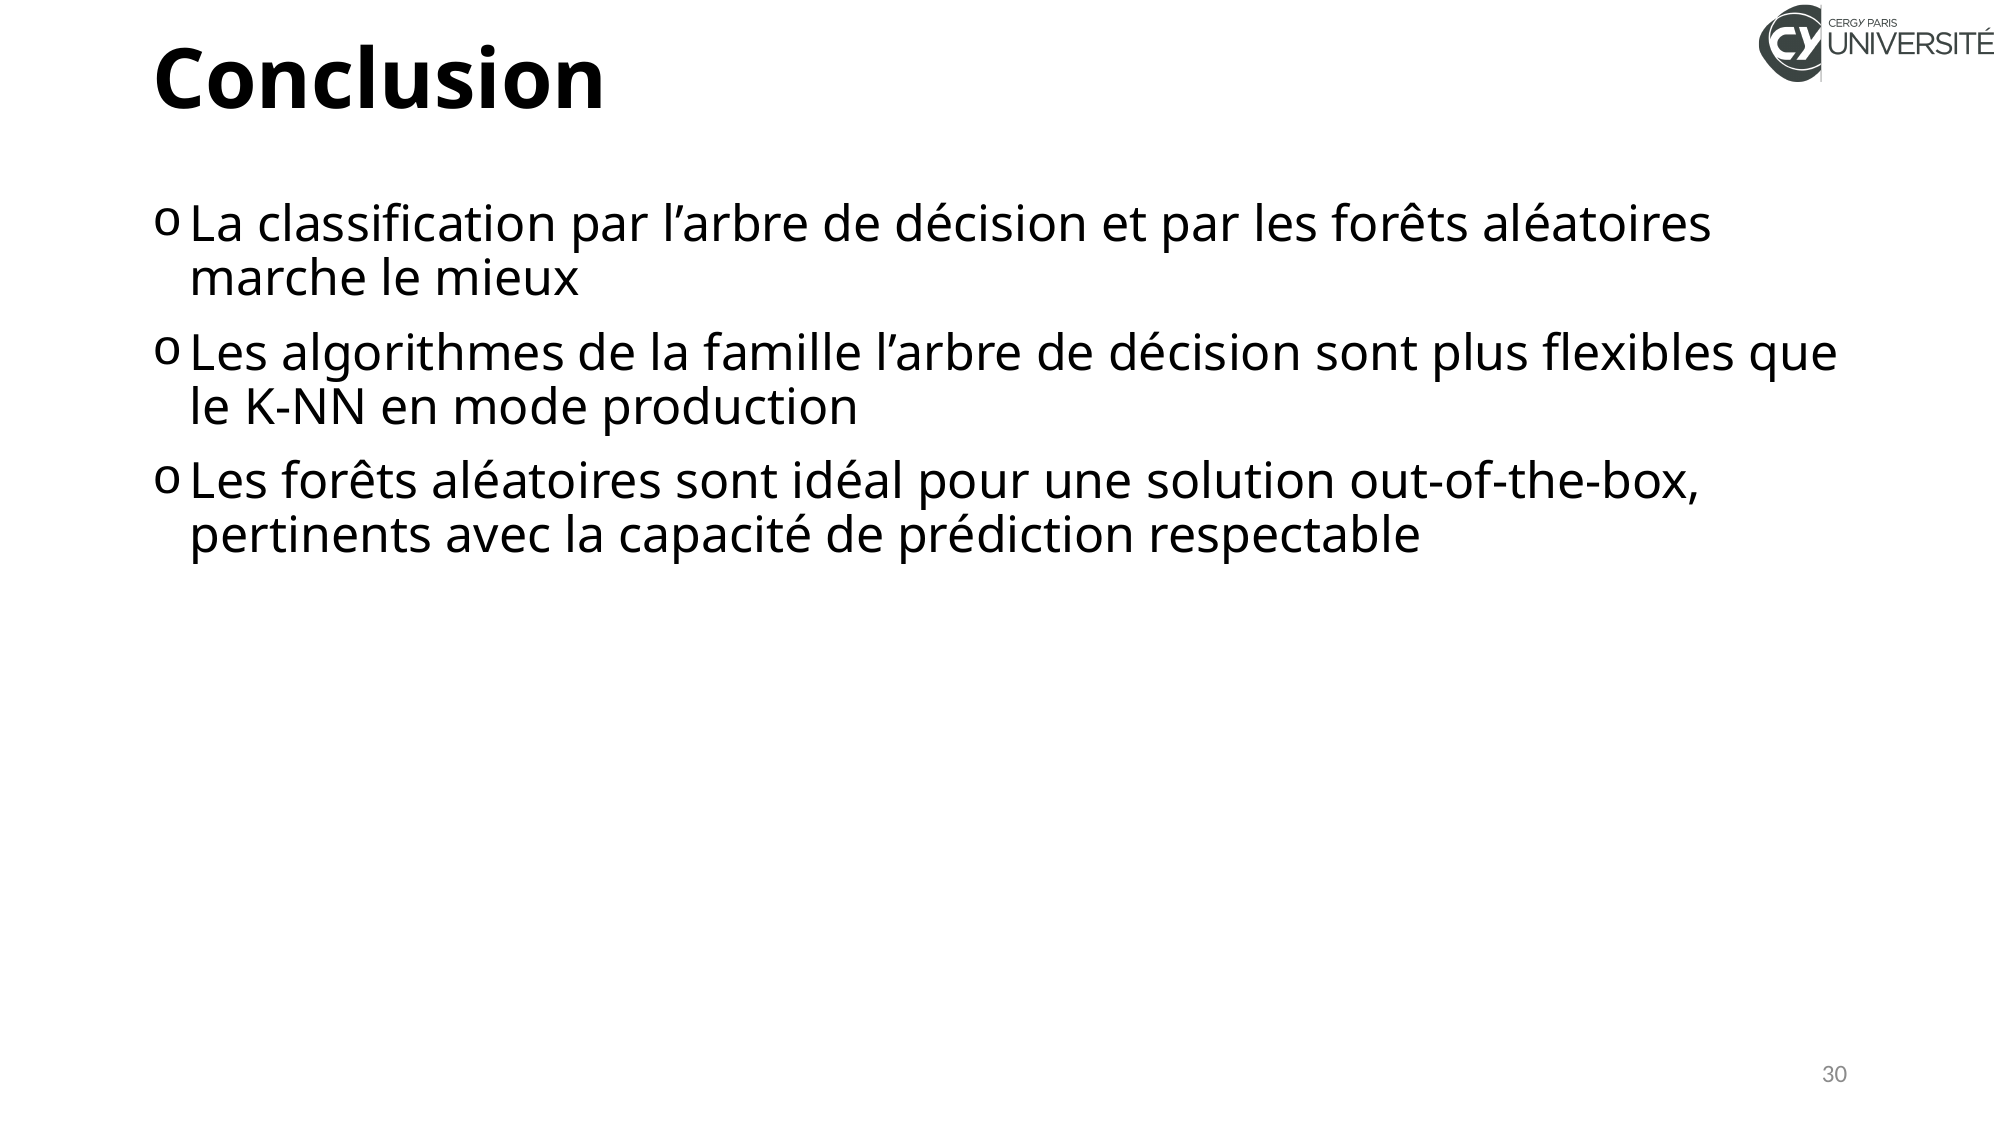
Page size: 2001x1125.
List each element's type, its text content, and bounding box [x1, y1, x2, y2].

picture [1863, 3, 1994, 82]
slide_number 30 [1412, 1042, 1863, 1103]
list La classification par l’arbre de décision et par les forêts aléatoires marche le mieux Les algorithmes de la famille l’arbre de décision sont plus flexibles que le K-NN en mode production Les forêts aléatoires sont idéal pour une solution out-of-the-box, pertinents avec la capacité de prédiction respectable [137, 190, 1863, 905]
title Conclusion [137, 0, 1863, 190]
